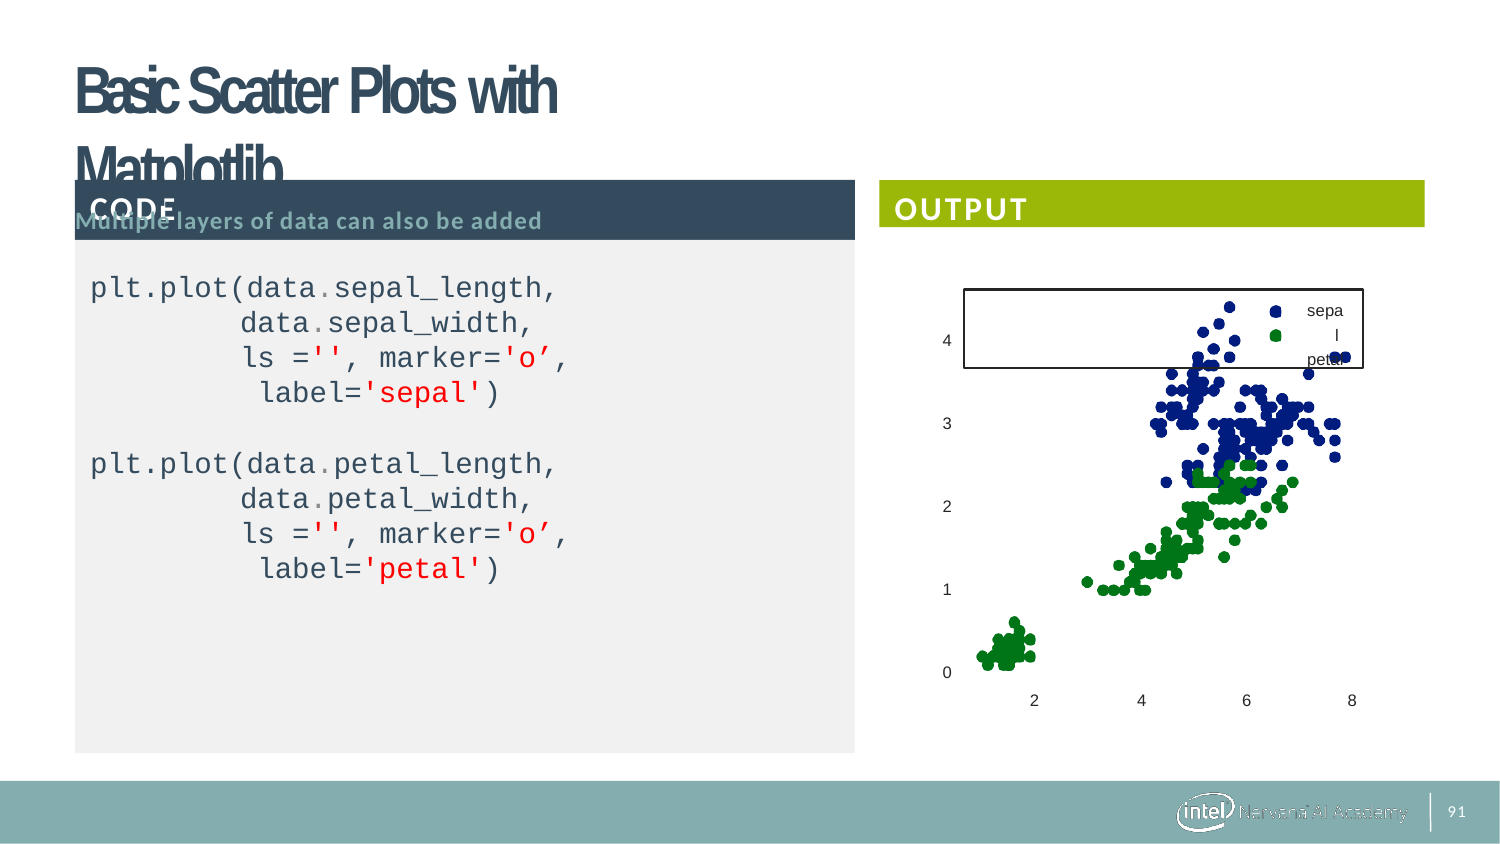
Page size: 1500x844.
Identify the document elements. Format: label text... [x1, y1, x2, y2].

text_box [74, 239, 855, 754]
text_box [976, 616, 1036, 671]
picture [1175, 791, 1408, 833]
text_box 3 [940, 410, 955, 433]
text_box [1081, 369, 1351, 596]
text_box [575, 179, 855, 239]
title Basic Scatter Plots with Matplotlib Multiple layers of data can also be added [72, 46, 745, 235]
text_box sepal petal [964, 289, 1363, 369]
text_box CODE plt.plot(data.sepal_length, data.sepal_width, ls ='', marker='o’, label='sepal') plt.plot(data.petal_length, data.petal_width, ls ='', marker='o’, label='petal') [87, 235, 575, 585]
text_box 0 [940, 659, 955, 683]
text_box 1 [940, 576, 955, 599]
text_box 2 [940, 493, 955, 516]
text_box 2 4 6 8 [1028, 687, 1357, 710]
text_box OUTPUT [879, 180, 1425, 228]
text_box 4 [940, 327, 955, 350]
text_box 100 [1443, 799, 1482, 822]
text_box [74, 235, 87, 239]
